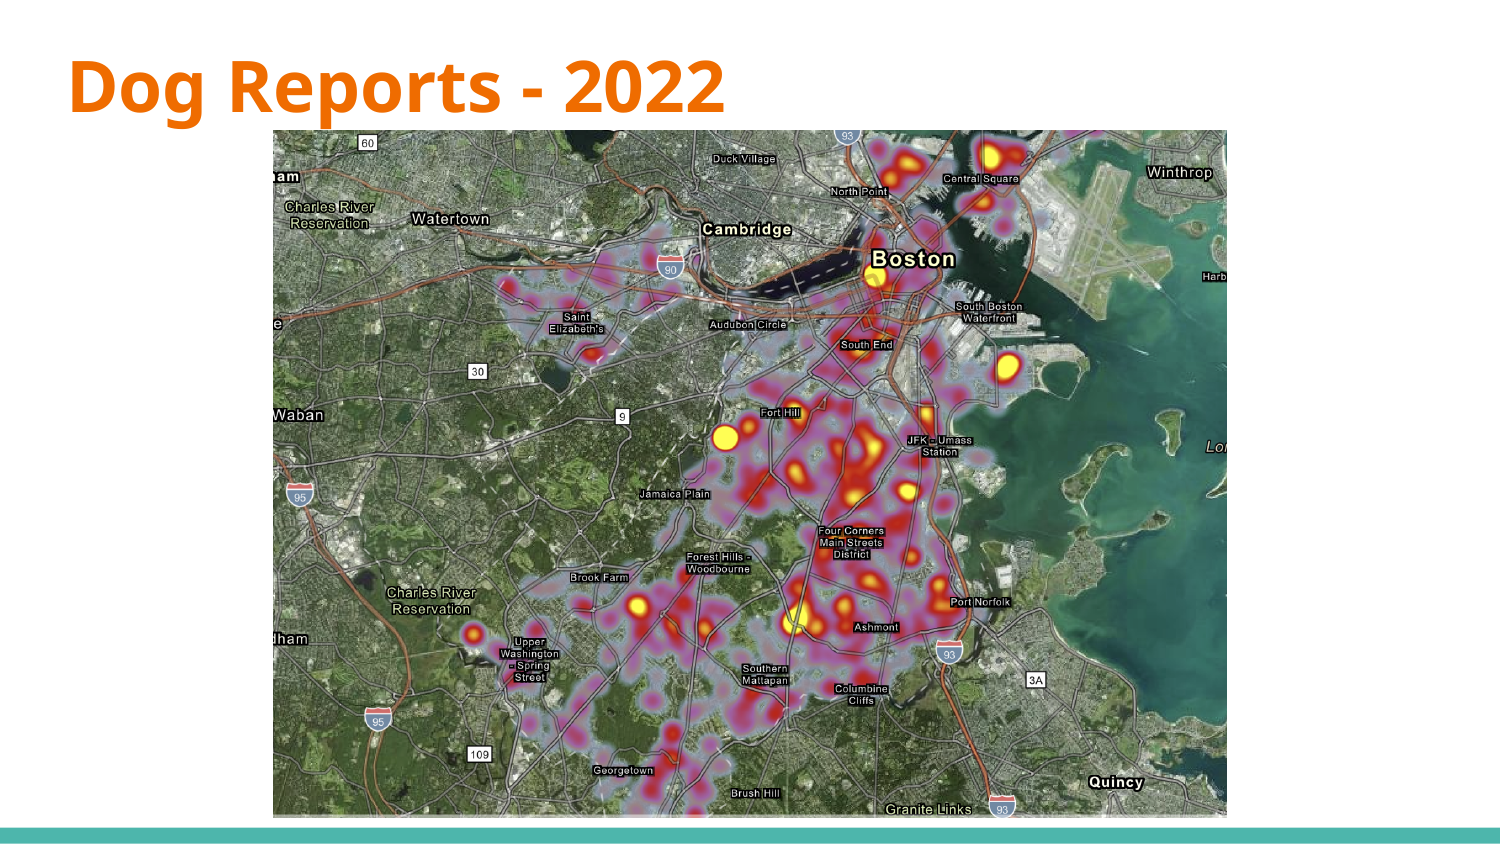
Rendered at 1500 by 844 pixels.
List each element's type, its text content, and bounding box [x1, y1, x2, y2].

title Dog Reports - 2022 [51, 26, 1449, 143]
picture [272, 129, 1227, 818]
